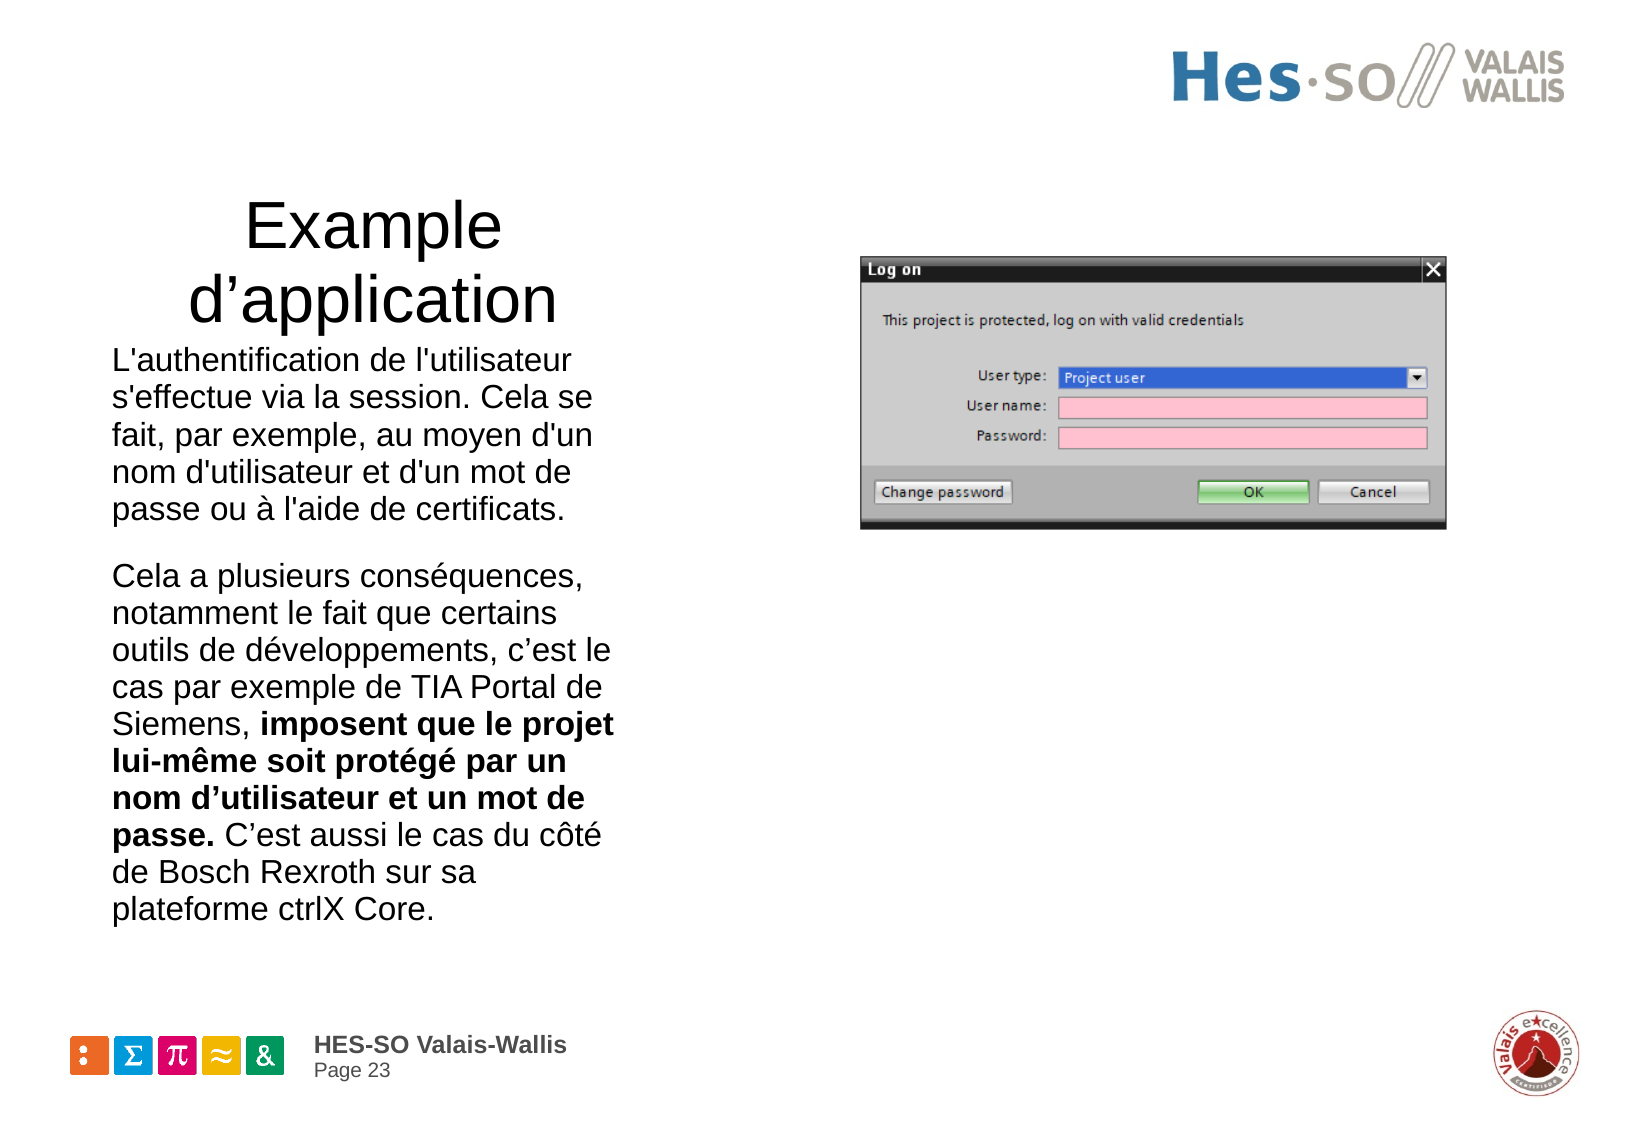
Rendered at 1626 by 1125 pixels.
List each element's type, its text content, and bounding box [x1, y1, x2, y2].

picture [126, 1059, 140, 1065]
picture [70, 1036, 114, 1075]
picture [859, 255, 1448, 531]
title Example d’application [111, 74, 636, 337]
picture [153, 1036, 284, 1075]
picture [1491, 1008, 1581, 1098]
list L'authentification de l'utilisateur s'effectue via la session. Cela se fait, par exemple, au moyen d'un nom d'utilisateur et d'un mot de passe ou à l'aide de certificats. Cela a plusieurs conséquences, notamment le fait que certains outils de développements, c’est le cas par exemple de TIA Portal de Siemens, imposent que le projet lui-même soit protégé par un nom d’utilisateur et un mot de passe. C’est aussi le cas du côté de Bosch Rexroth sur sa plateforme ctrlX Core. [111, 337, 636, 963]
picture [1173, 42, 1564, 108]
picture [126, 1046, 141, 1057]
